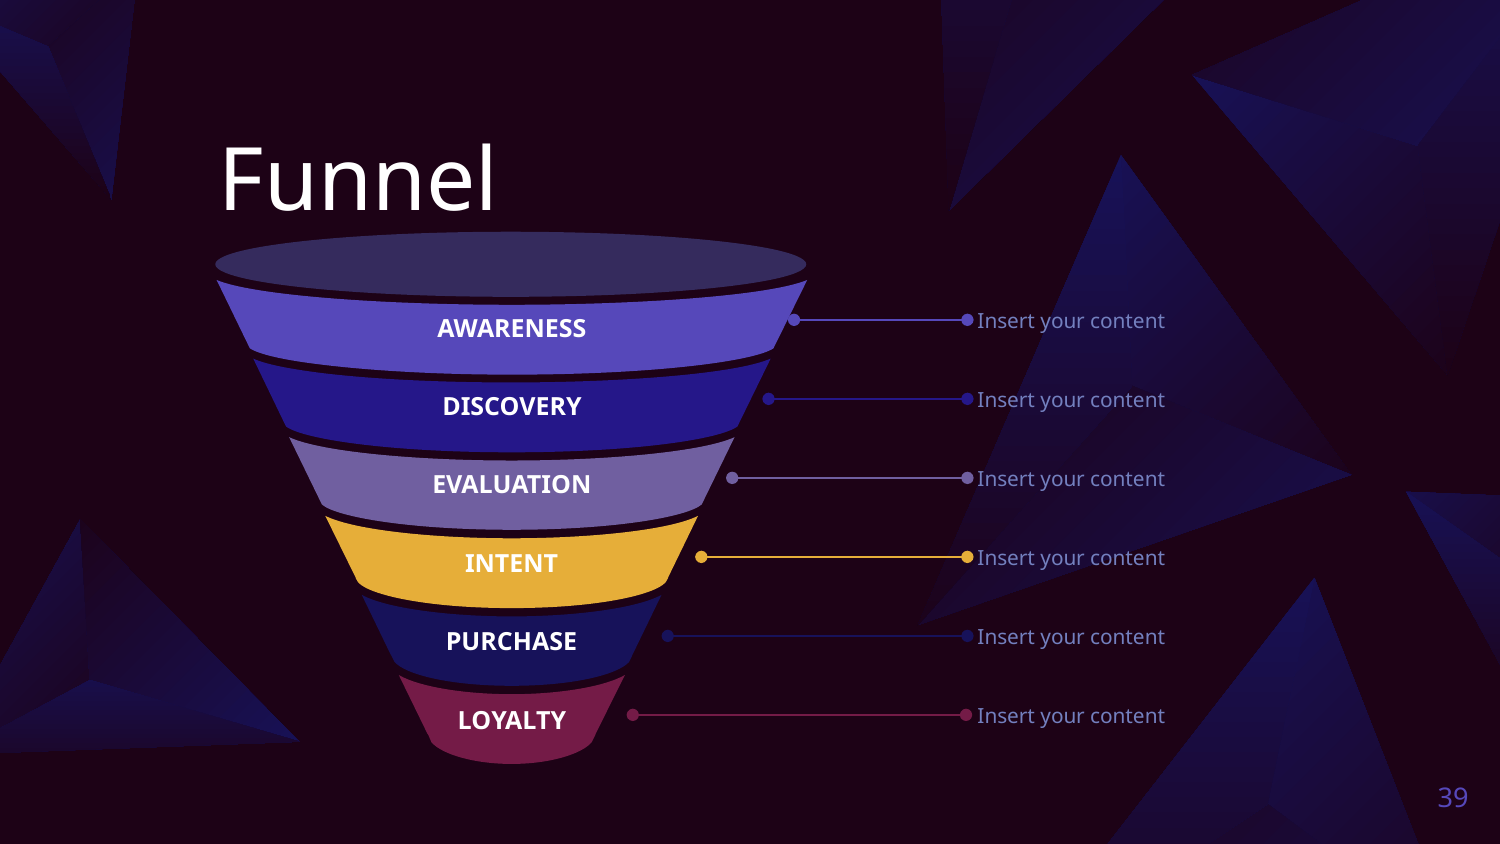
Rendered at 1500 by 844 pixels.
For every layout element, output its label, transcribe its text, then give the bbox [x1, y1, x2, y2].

title Funnel [218, 132, 1282, 230]
text_box Insert your content [977, 528, 1435, 586]
text_box Insert your content [977, 291, 1435, 349]
text_box Insert your content [977, 370, 1435, 428]
text_box Insert your content [977, 686, 1435, 744]
text_box Insert your content [977, 607, 1435, 665]
text_box Insert your content [977, 449, 1435, 507]
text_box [215, 231, 808, 765]
slide_number 39 [1402, 766, 1469, 832]
